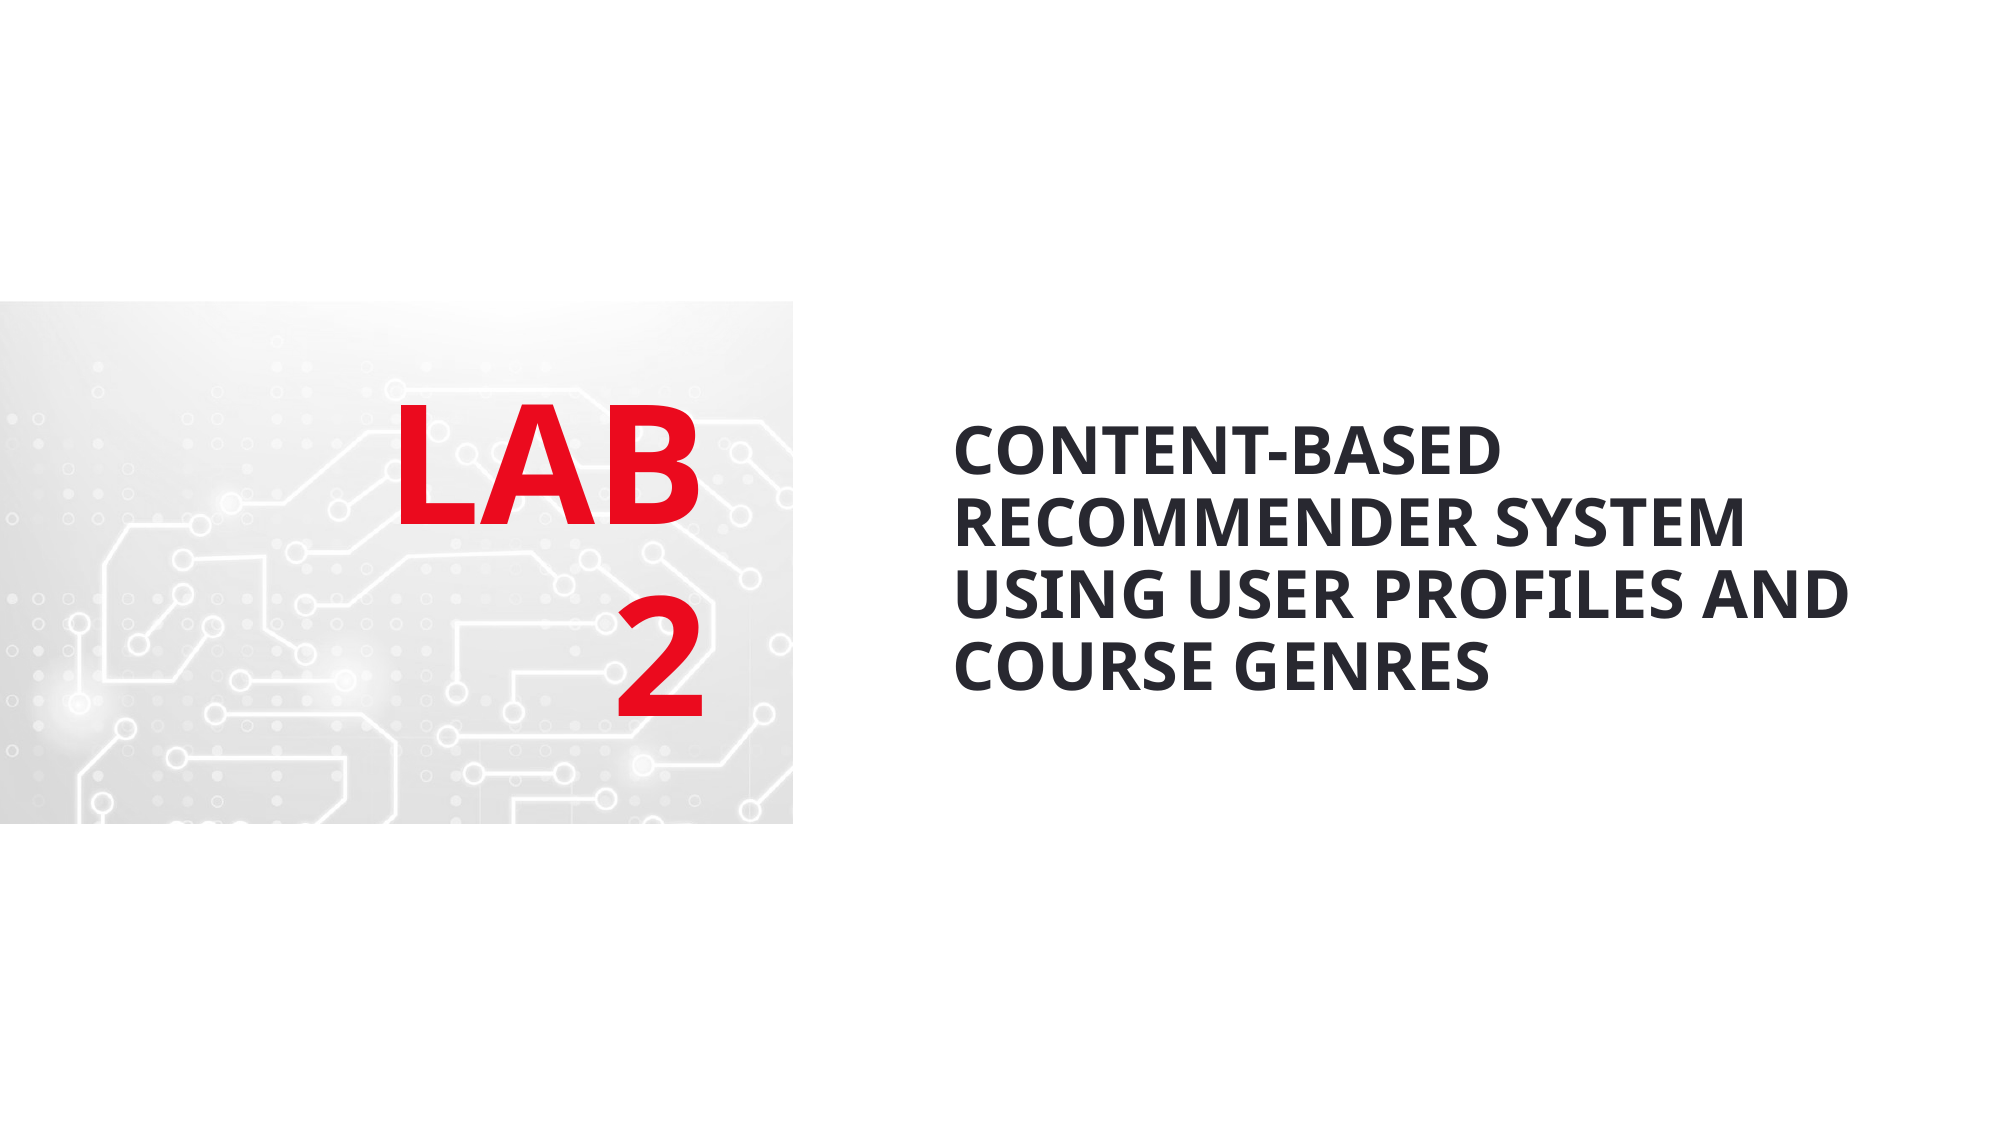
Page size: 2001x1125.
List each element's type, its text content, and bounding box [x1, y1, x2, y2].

title CONTENT-BASED RECOMMENDER SYSTEM USING USER PROFILES AND COURSE GENRES [952, 417, 1886, 708]
picture [0, 301, 793, 824]
